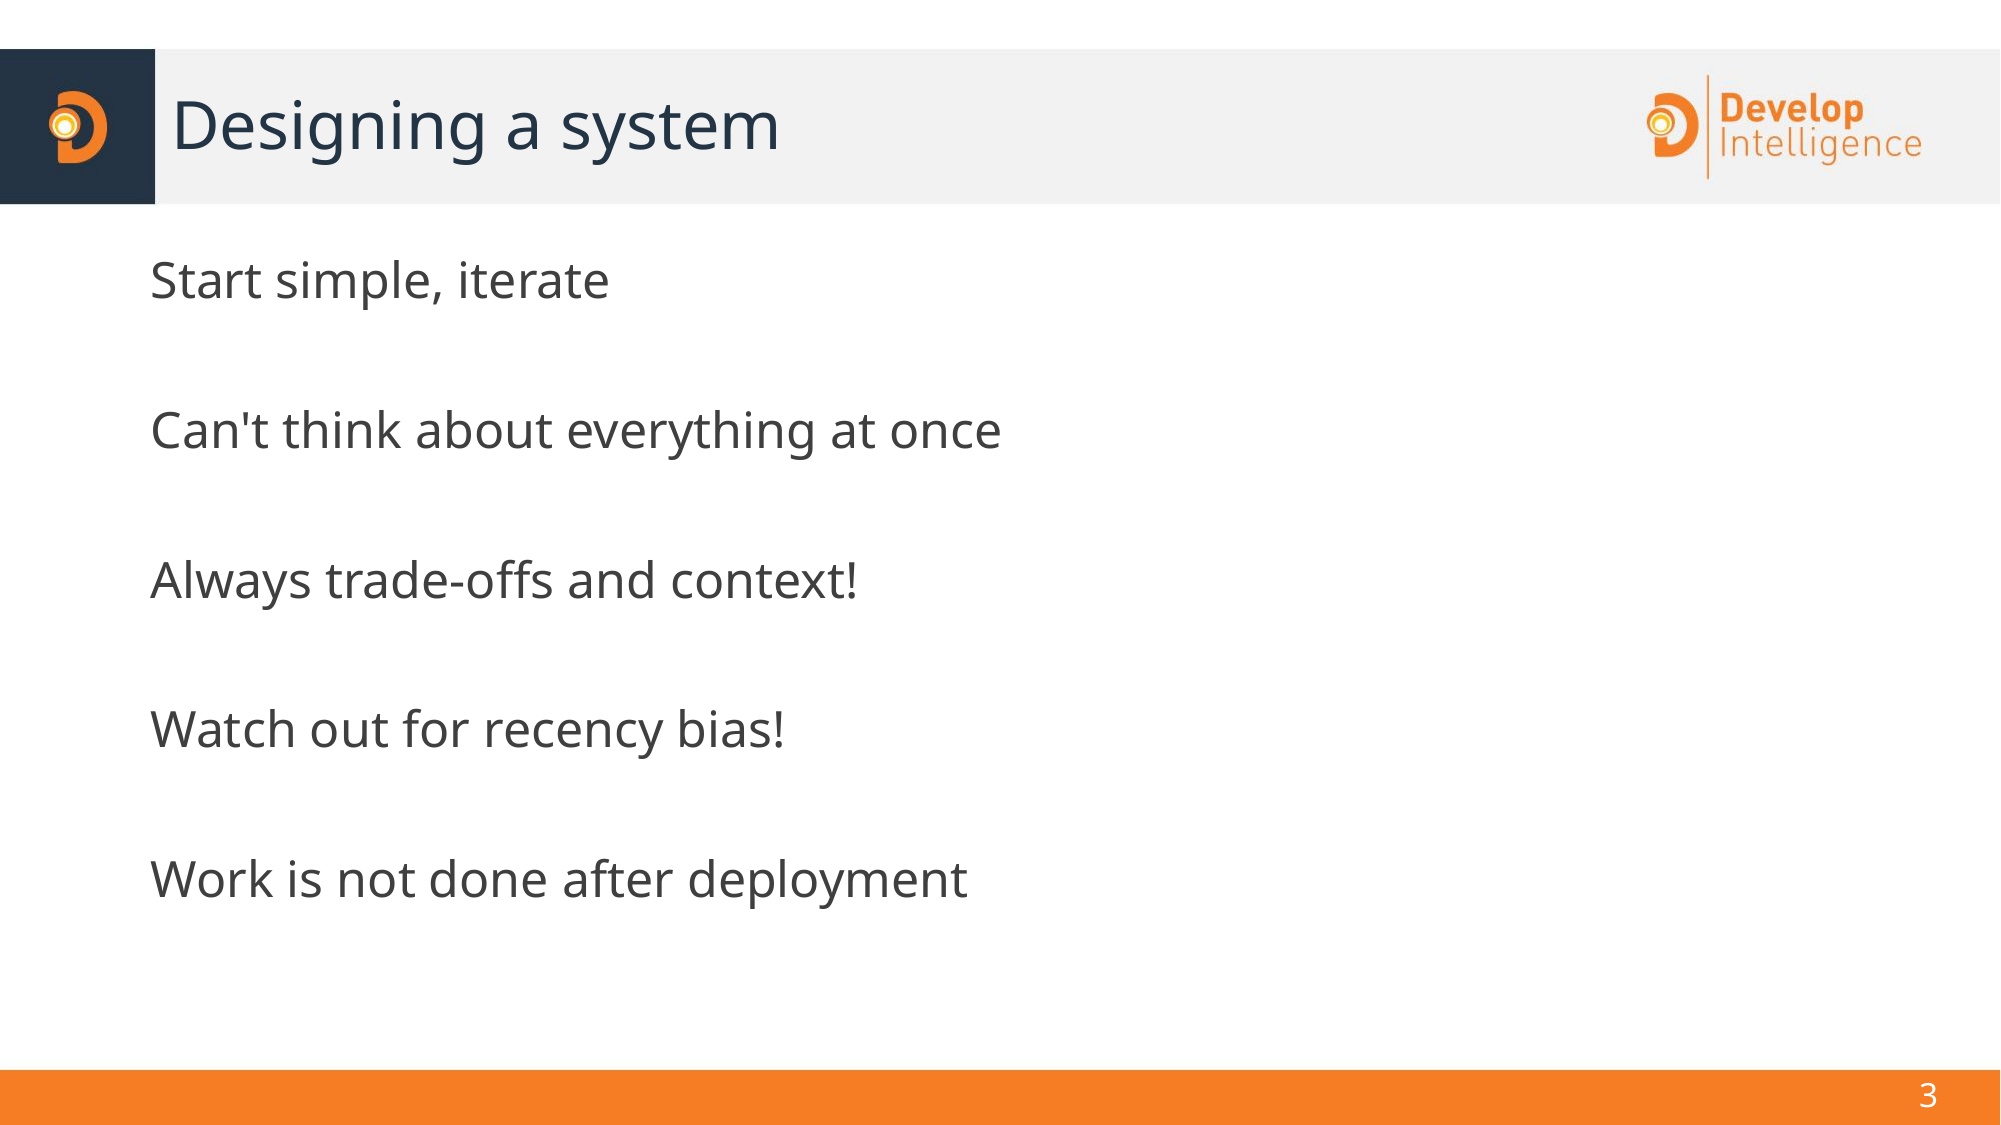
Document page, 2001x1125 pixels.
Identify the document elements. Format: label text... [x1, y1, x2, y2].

title Designing a system [156, 53, 1999, 203]
picture [0, 0, 2001, 1125]
slide_number ‹#› [1860, 1072, 1998, 1122]
list Start simple, iterate Can't think about everything at once Always trade-offs and context! Watch out for recency bias! Work is not done after deployment [135, 248, 1861, 1016]
